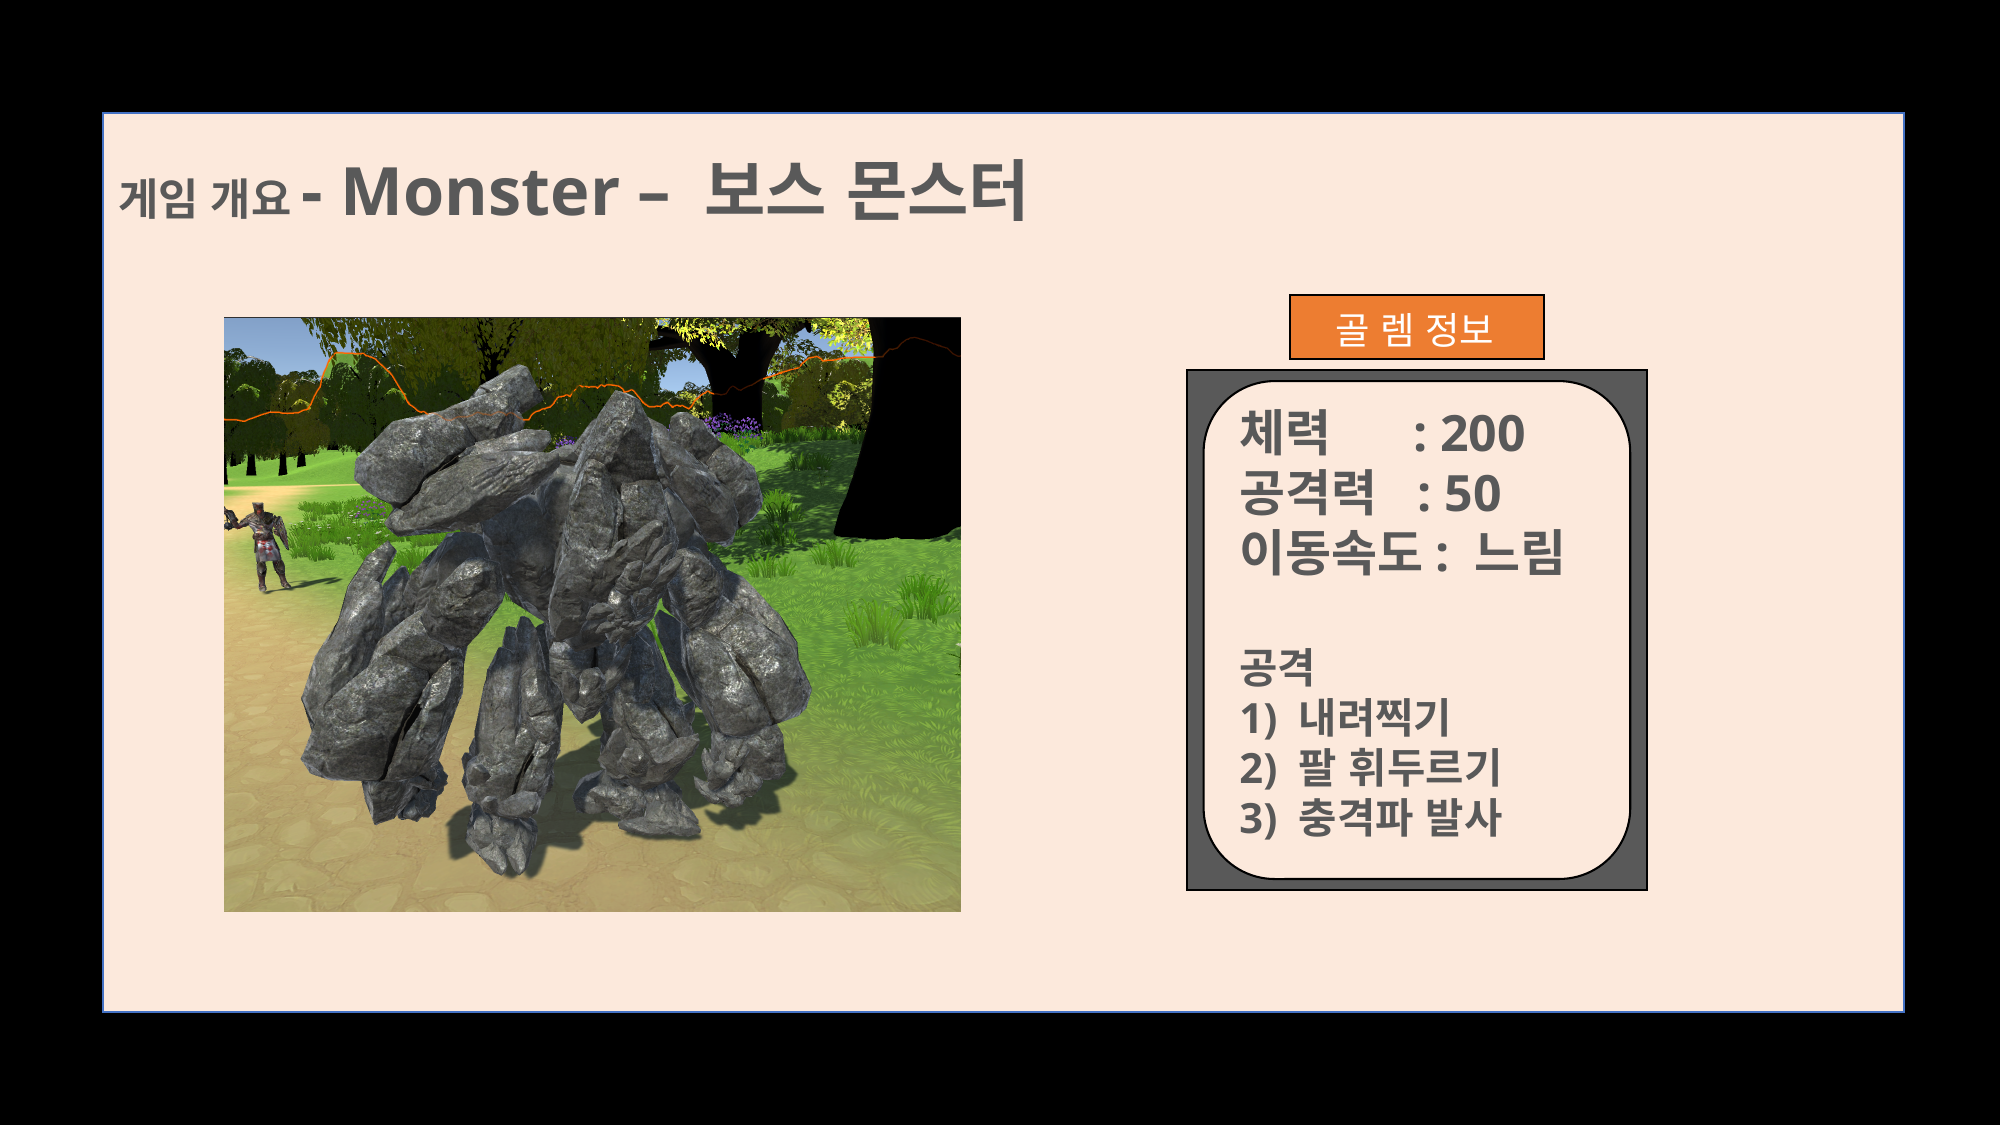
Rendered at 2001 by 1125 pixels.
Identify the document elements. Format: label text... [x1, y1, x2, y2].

text_box [102, 112, 1905, 1013]
text_box 체력 : 200 공격력 : 50 이동속도: 느림 공격 1) 내려찍기 2) 팔 휘두르기 3) 충격파 발사 [1224, 394, 1609, 970]
text_box [1289, 294, 1545, 360]
text_box [102, 276, 1746, 372]
text_box [1609, 400, 1632, 860]
text_box [1202, 400, 1224, 860]
text_box 게임 개요- Monster – 보스 몬스터 [103, 141, 1803, 237]
text_box [1232, 380, 1602, 394]
text_box [1186, 369, 1648, 891]
picture [224, 317, 961, 912]
text_box [0, 0, 2000, 1125]
text_box 골 렘 정보 [1287, 299, 1543, 360]
